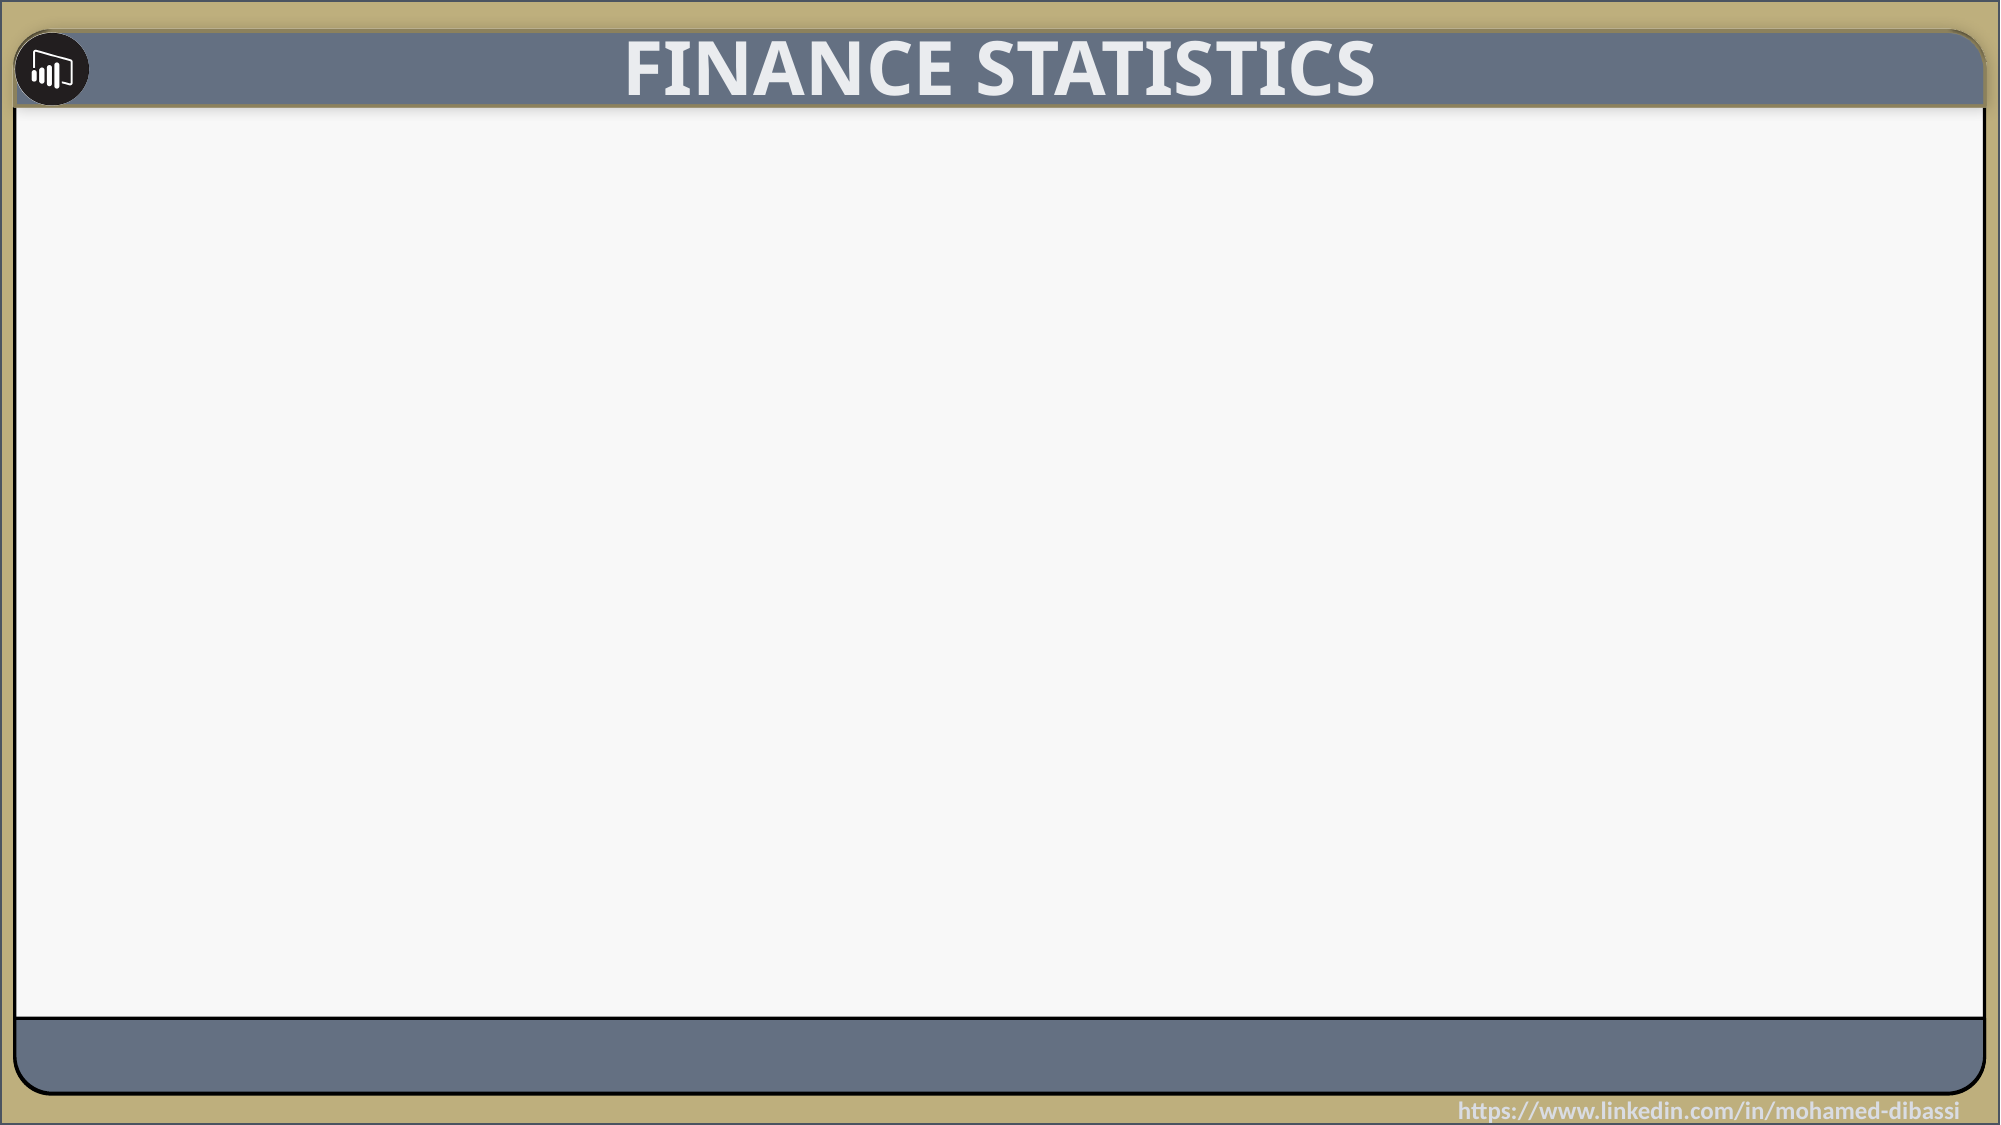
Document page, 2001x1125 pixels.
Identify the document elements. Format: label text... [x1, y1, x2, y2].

text_box [0, 0, 2000, 1125]
text_box [1536, 29, 1987, 107]
text_box [97, 29, 463, 107]
text_box https://www.linkedin.com/in/mohamed-dibassi [1443, 1086, 1985, 1125]
text_box FINANCE STATISTICS [463, 12, 1536, 118]
text_box [12, 112, 1987, 1017]
text_box [12, 1016, 1987, 1096]
picture [14, 31, 90, 107]
